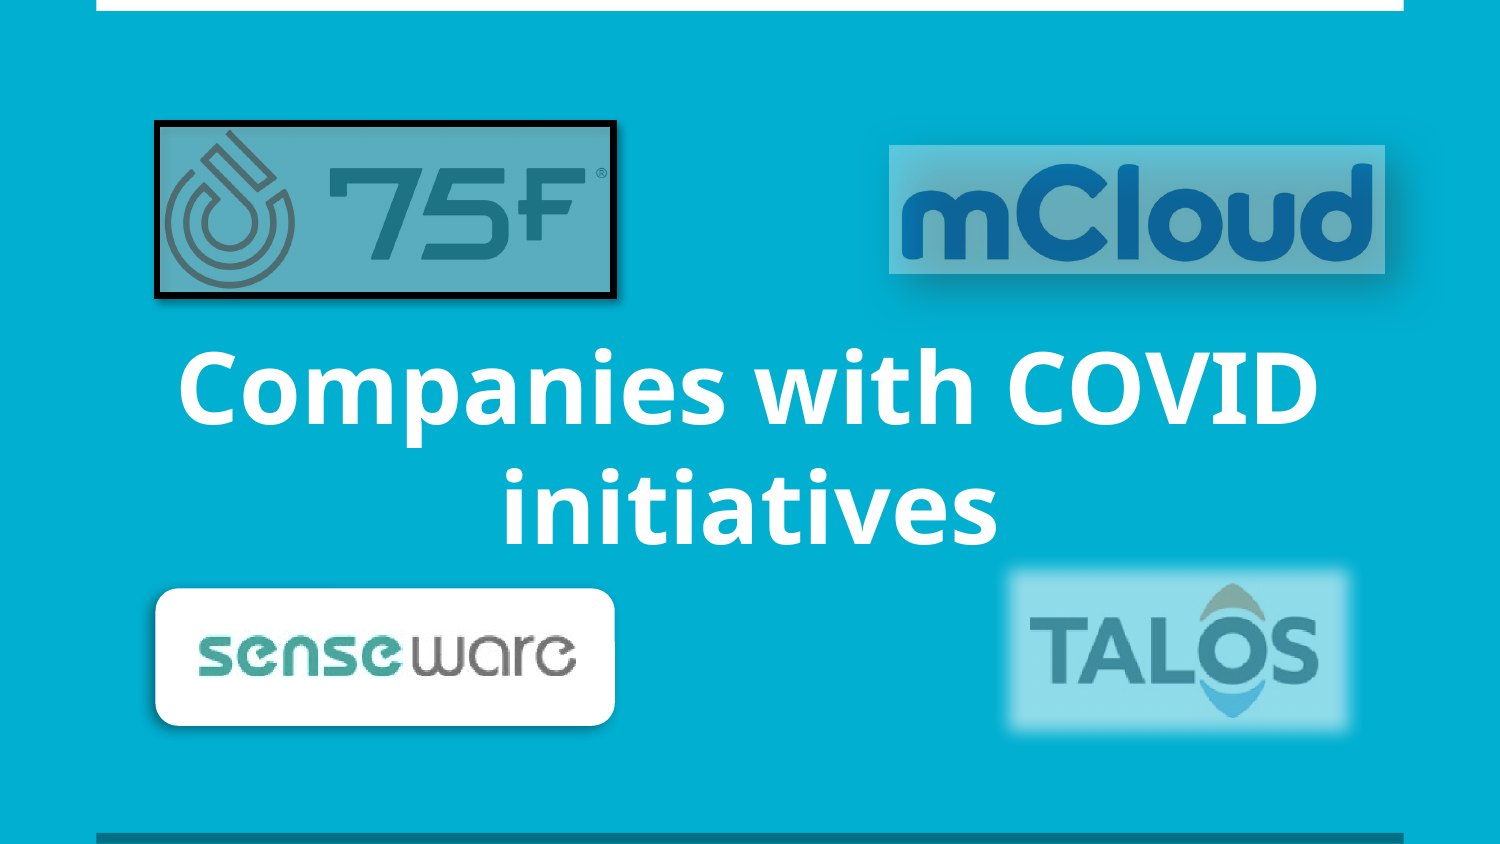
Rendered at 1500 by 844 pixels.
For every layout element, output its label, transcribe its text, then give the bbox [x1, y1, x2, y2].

picture [990, 551, 1367, 750]
picture [159, 126, 611, 293]
picture [889, 145, 1385, 274]
title Companies with COVID initiatives [38, 337, 1462, 552]
picture [155, 588, 615, 726]
